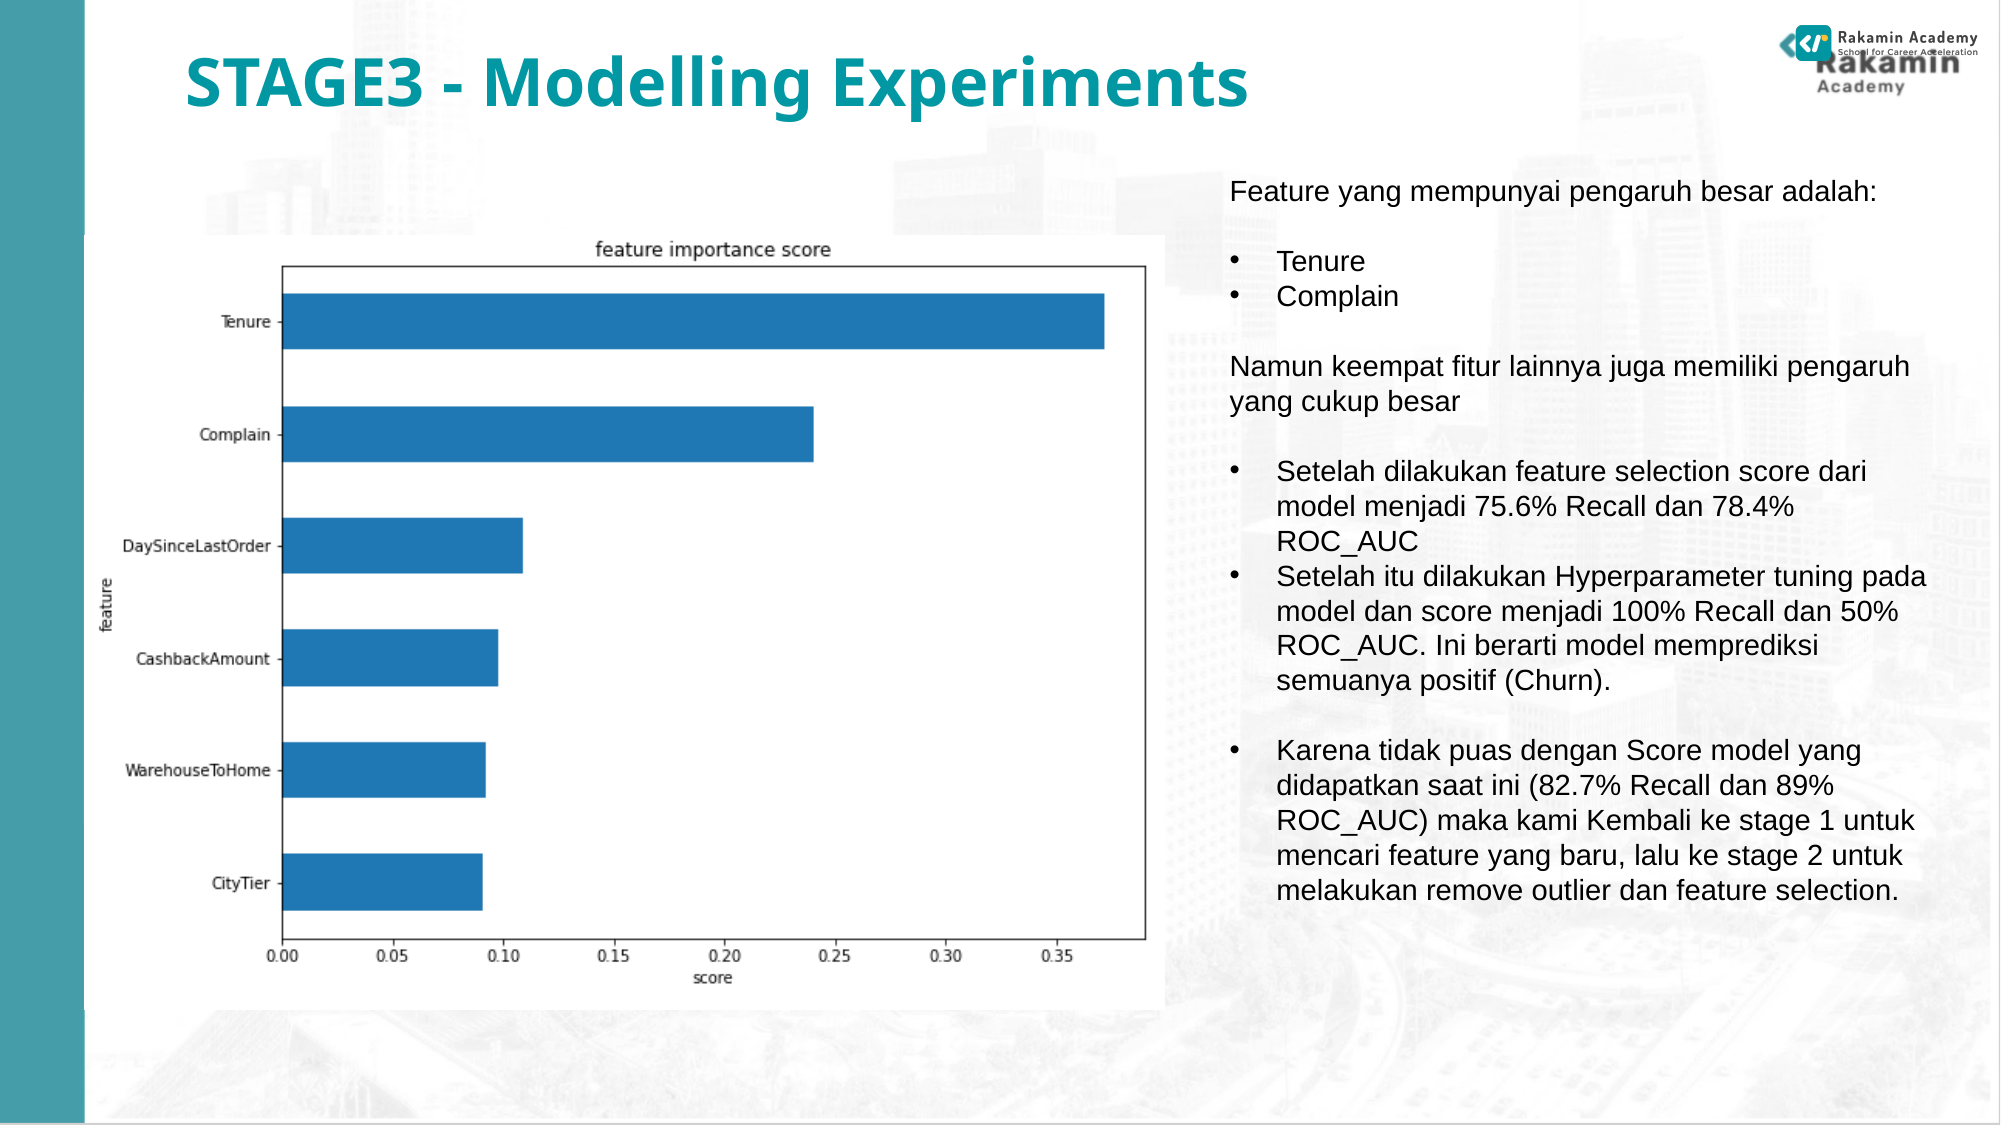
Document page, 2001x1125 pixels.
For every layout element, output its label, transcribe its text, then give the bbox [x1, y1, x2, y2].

picture [0, 0, 2001, 1125]
text_box Feature yang mempunyai pengaruh besar adalah: Tenure Complain Namun keempat fitur lainnya juga memiliki pengaruh yang cukup besar Setelah dilakukan feature selection score dari model menjadi 75.6% Recall dan 78.4% ROC_AUC Setelah itu dilakukan Hyperparameter tuning pada model dan score menjadi 100% Recall dan 50% ROC_AUC. Ini berarti model memprediksi semuanya positif (Churn). Karena tidak puas dengan Score model yang didapatkan saat ini (82.7% Recall dan 89% ROC_AUC) maka kami Kembali ke stage 1 untuk mencari feature yang baru, lalu ke stage 2 untuk melakukan remove outlier dan feature selection. [1214, 164, 1944, 914]
text_box STAGE3 - Modelling Experiments [170, 29, 1377, 127]
